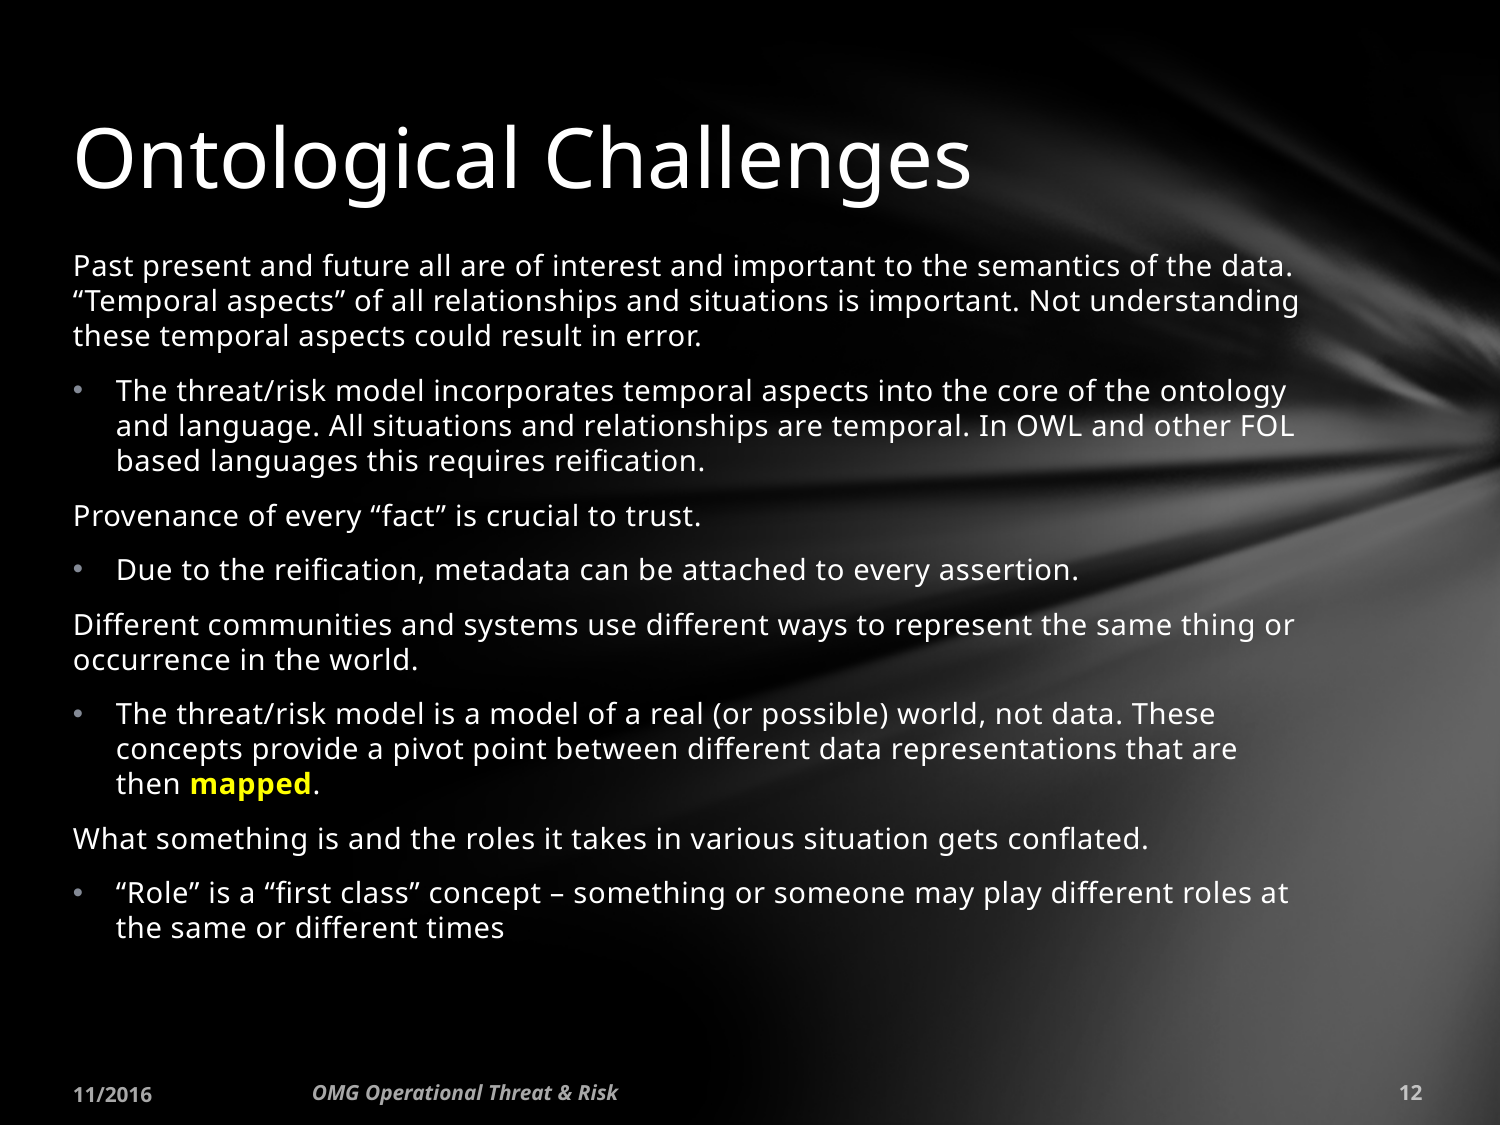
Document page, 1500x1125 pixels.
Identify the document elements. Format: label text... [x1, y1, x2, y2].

slide_number 12 [1293, 1073, 1438, 1115]
slide_number 11/2016 [57, 1073, 296, 1115]
footer OMG Operational Threat & Risk [296, 1073, 968, 1115]
title Ontological Challenges [57, 37, 1318, 213]
list Past present and future all are of interest and important to the semantics of the data. “Temporal aspects” of all relationships and situations is important. Not understanding these temporal aspects could result in error. The threat/risk model incorporates temporal aspects into the core of the ontology and language. All situations and relationships are temporal. In OWL and other FOL based languages this requires reification. Provenance of every “fact” is crucial to trust. Due to the reification, metadata can be attached to every assertion. Different communities and systems use different ways to represent the same thing or occurrence in the world. The threat/risk model is a model of a real (or possible) world, not data. These concepts provide a pivot point between different data representations that are then mapped. What something is and the roles it takes in various situation gets conflated. “Role” is a “first class” concept – something or someone may play different roles at the same or different times [57, 239, 1318, 1015]
